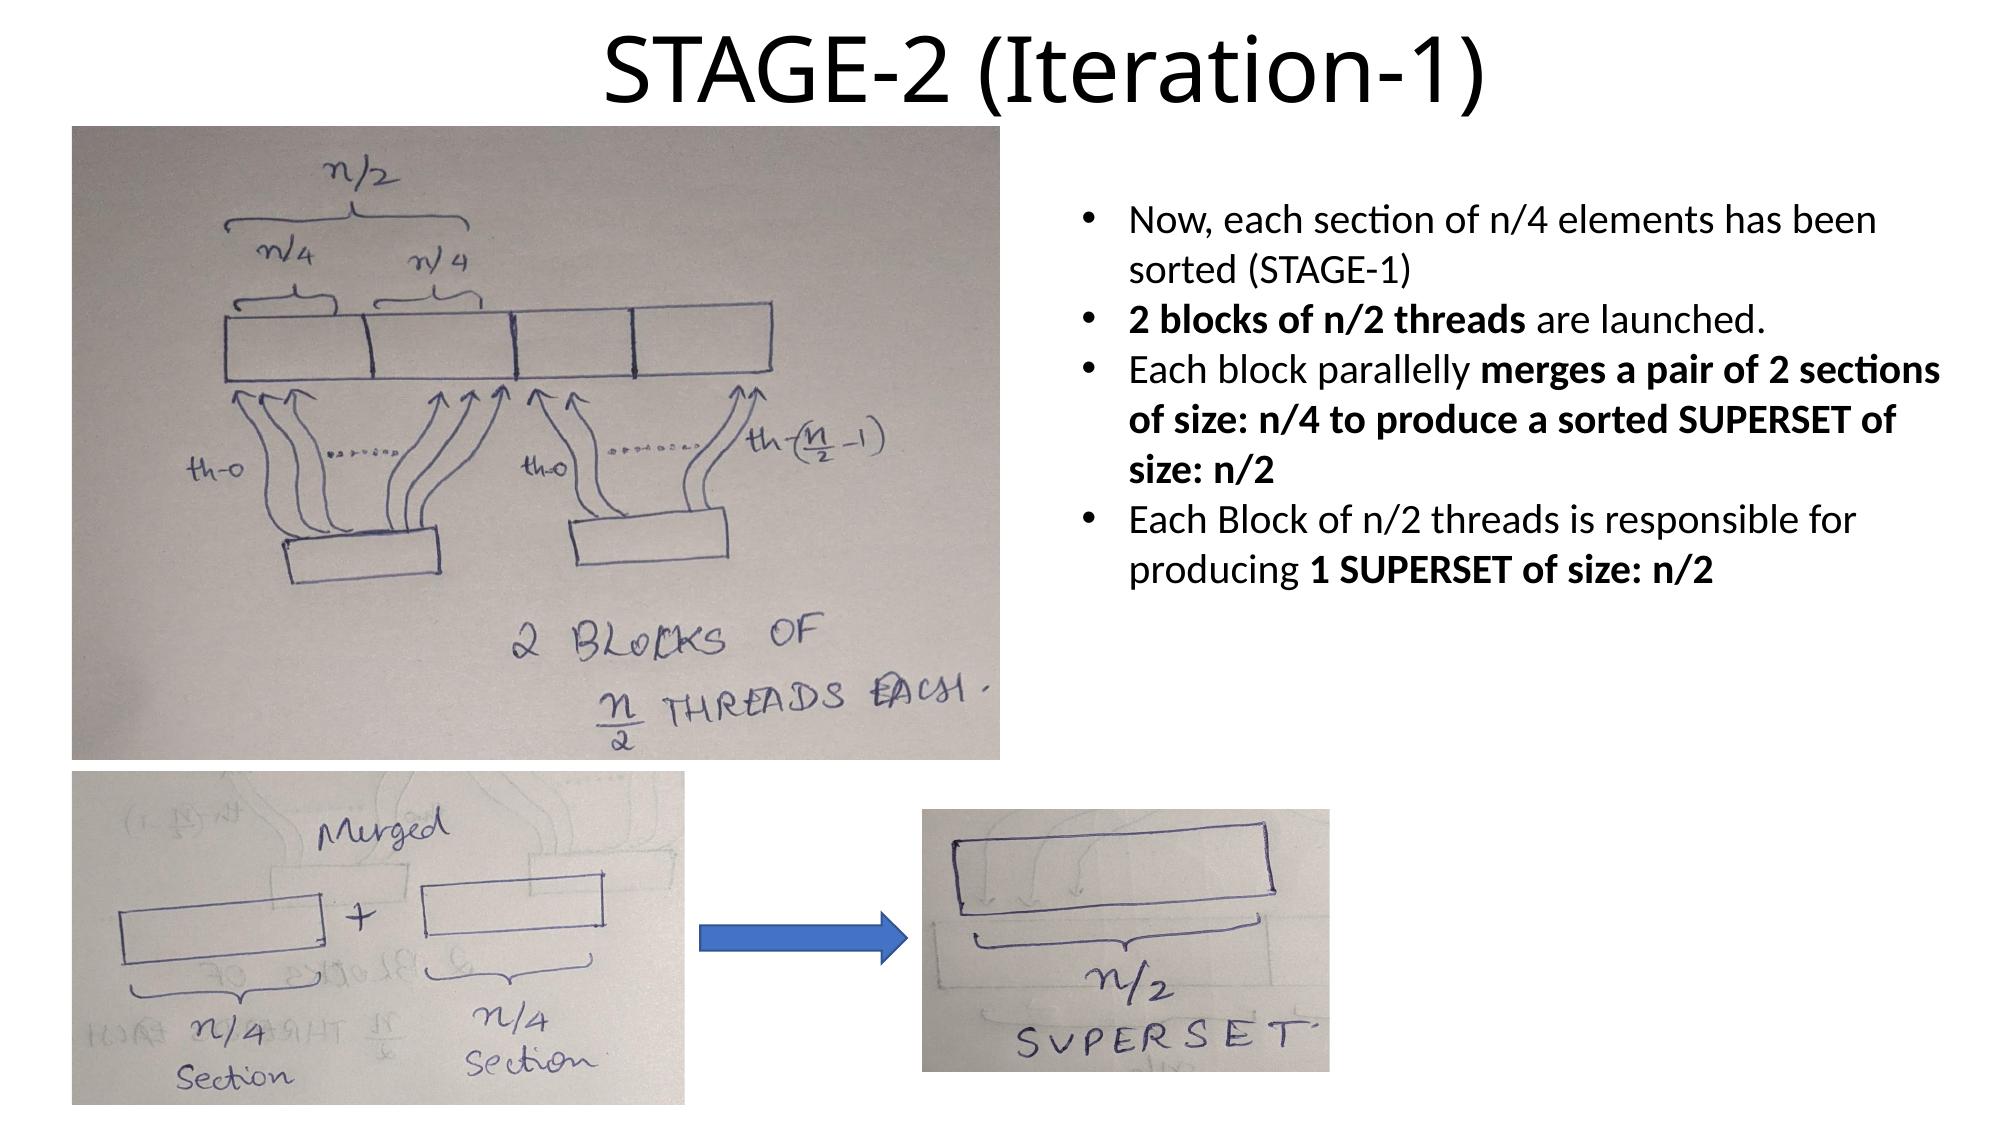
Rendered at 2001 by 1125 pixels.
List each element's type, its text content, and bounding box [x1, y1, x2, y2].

title STAGE-2 (Iteration-1) [137, 3, 1863, 143]
text_box [699, 910, 909, 966]
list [71, 126, 1000, 760]
text_box Now, each section of n/4 elements has been sorted (STAGE-1) 2 blocks of n/2 threads are launched. Each block parallelly merges a pair of 2 sections of size: n/4 to produce a sorted SUPERSET of size: n/2 Each Block of n/2 threads is responsible for producing 1 SUPERSET of size: n/2 [1066, 184, 1957, 800]
picture [71, 771, 685, 1105]
picture [922, 809, 1330, 1072]
